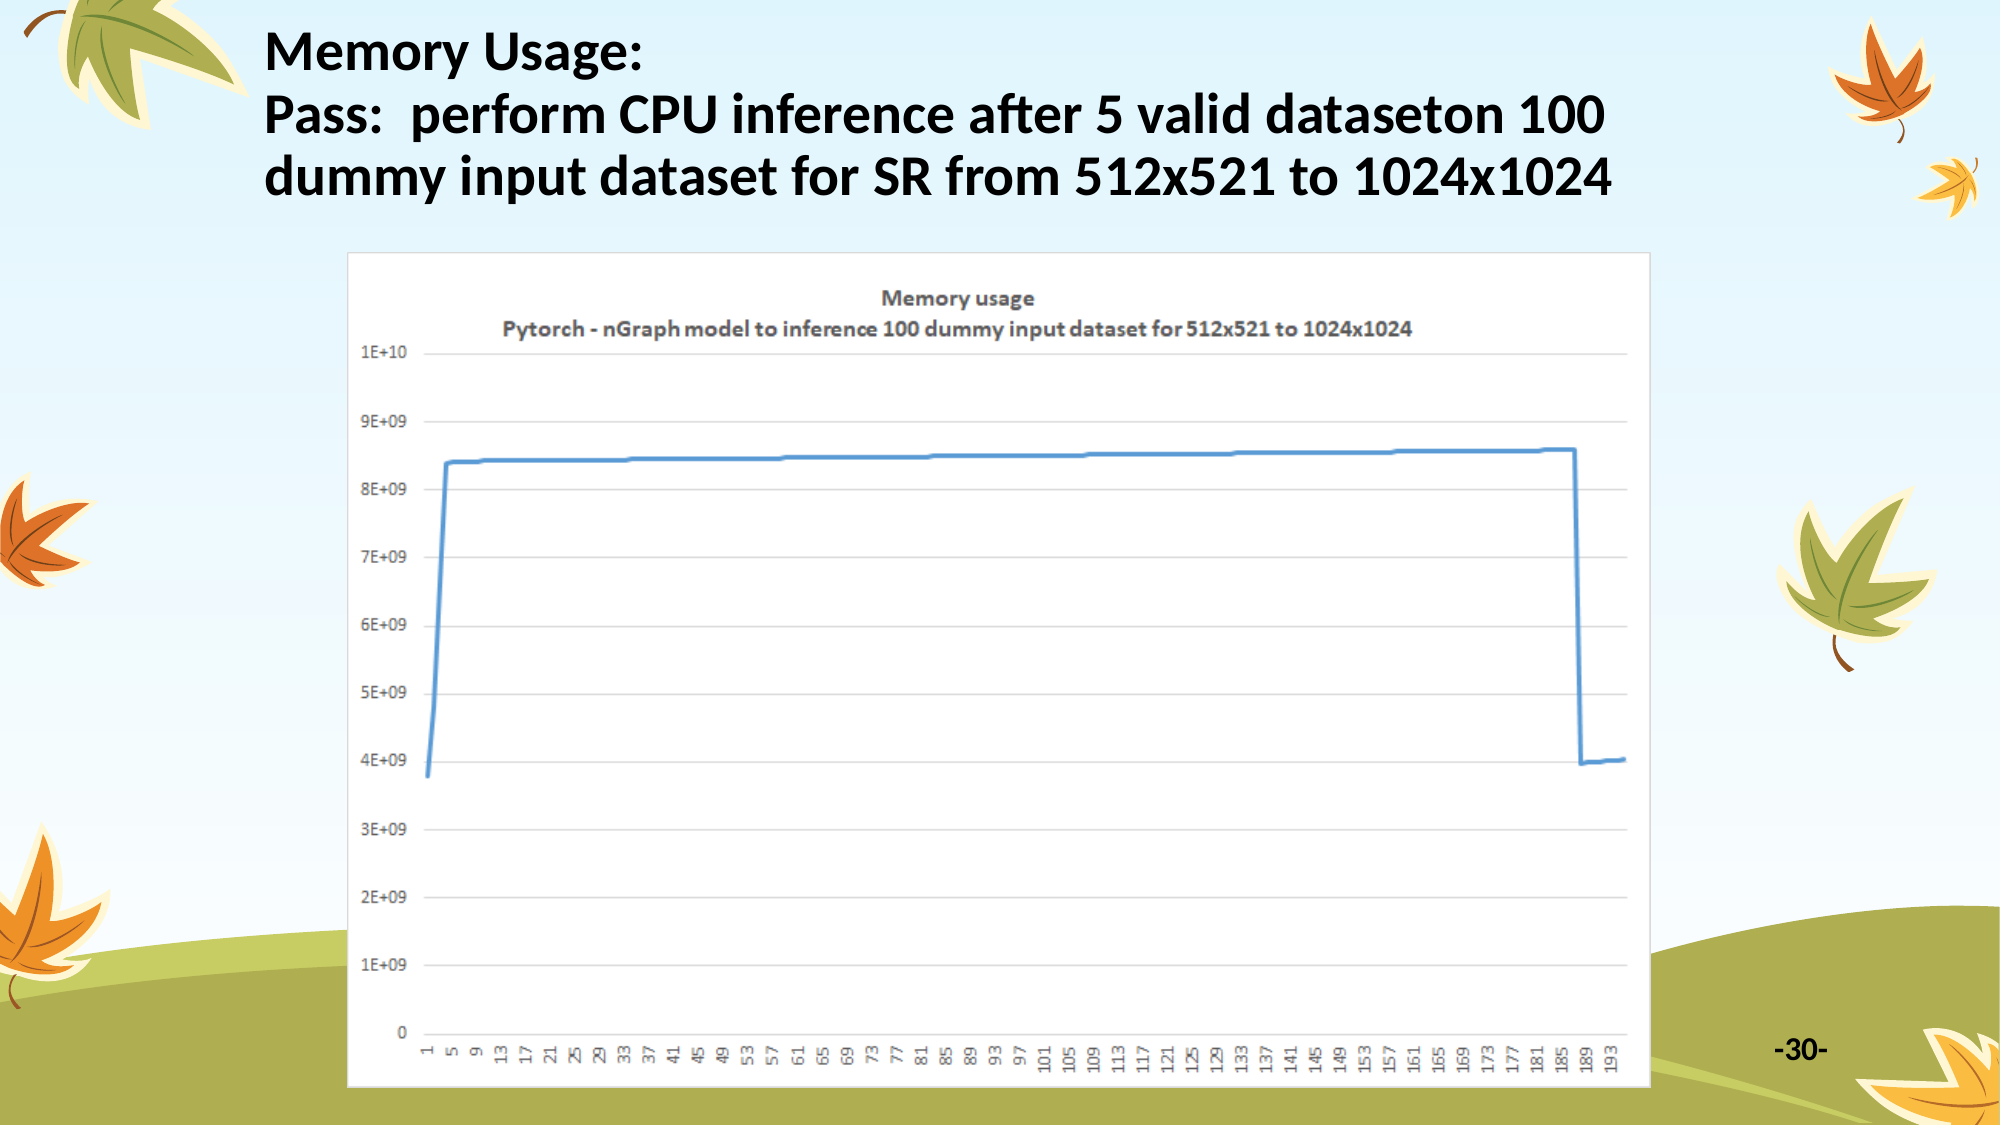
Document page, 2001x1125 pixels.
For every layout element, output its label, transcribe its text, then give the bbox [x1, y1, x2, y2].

picture [347, 252, 1651, 1088]
title Memory Usage: Pass: perform CPU inference after 5 valid dataseton 100 dummy input dataset for SR from 512x521 to 1024x1024 [249, 12, 1749, 216]
